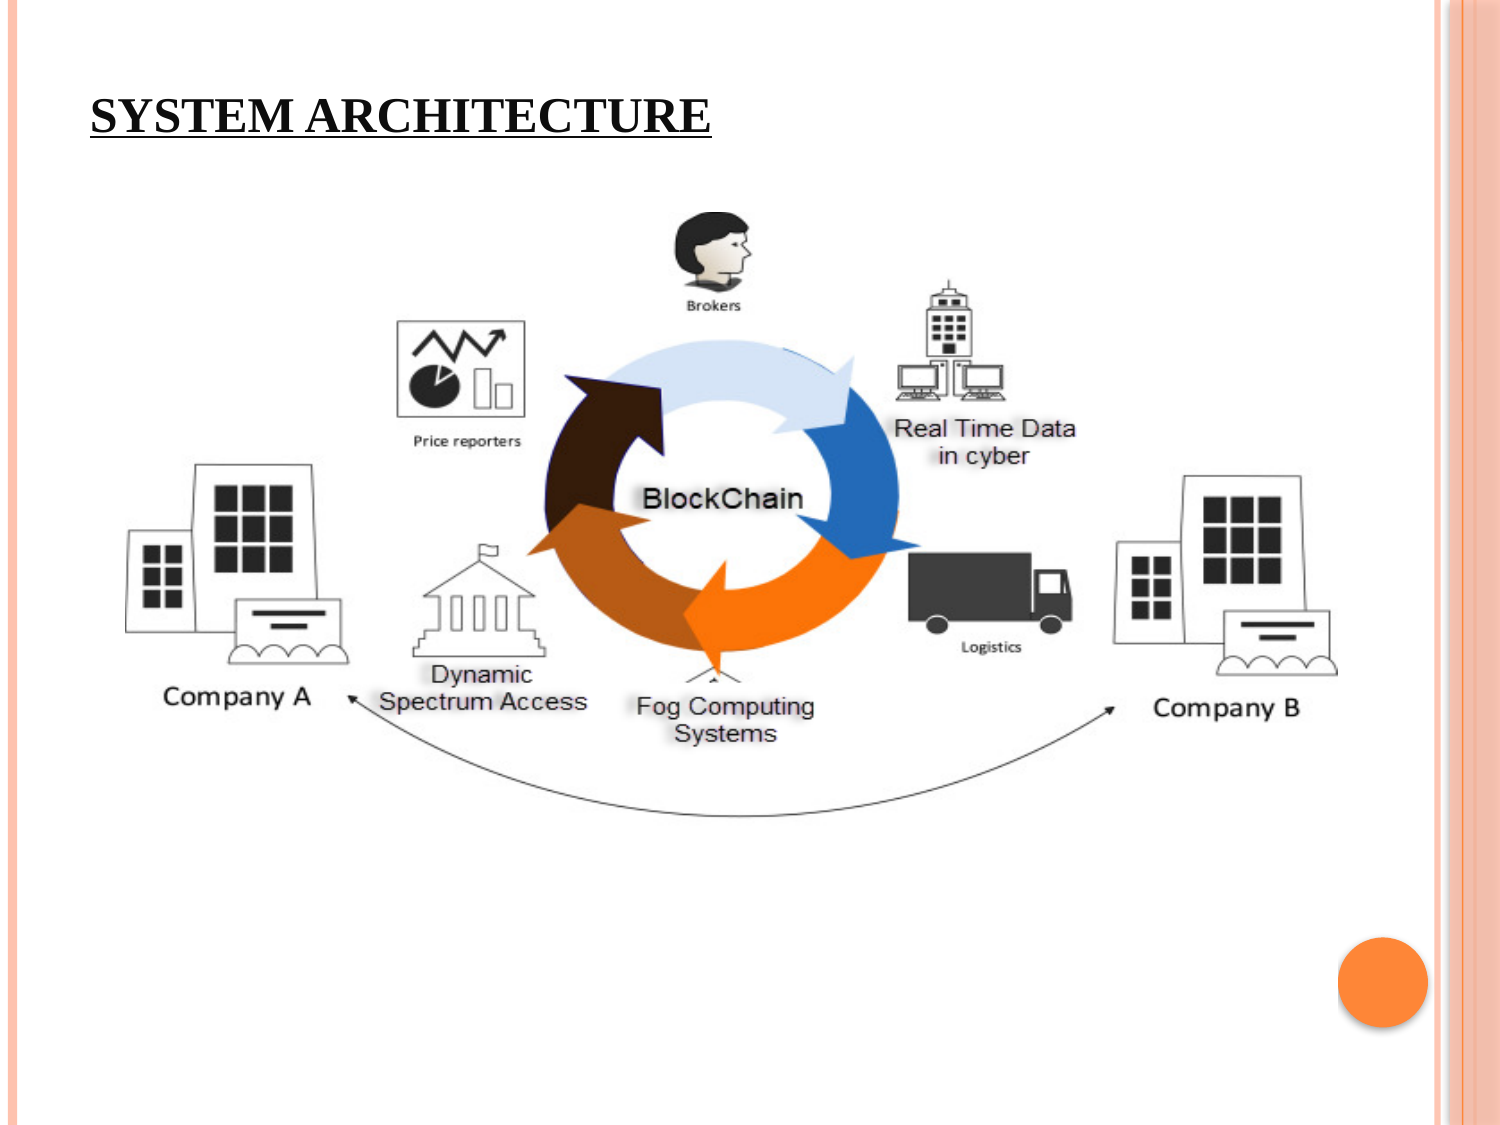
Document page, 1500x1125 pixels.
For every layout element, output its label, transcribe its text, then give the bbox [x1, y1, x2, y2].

title SYSTEM ARCHITECTURE [75, 45, 1300, 150]
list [124, 211, 1338, 1063]
